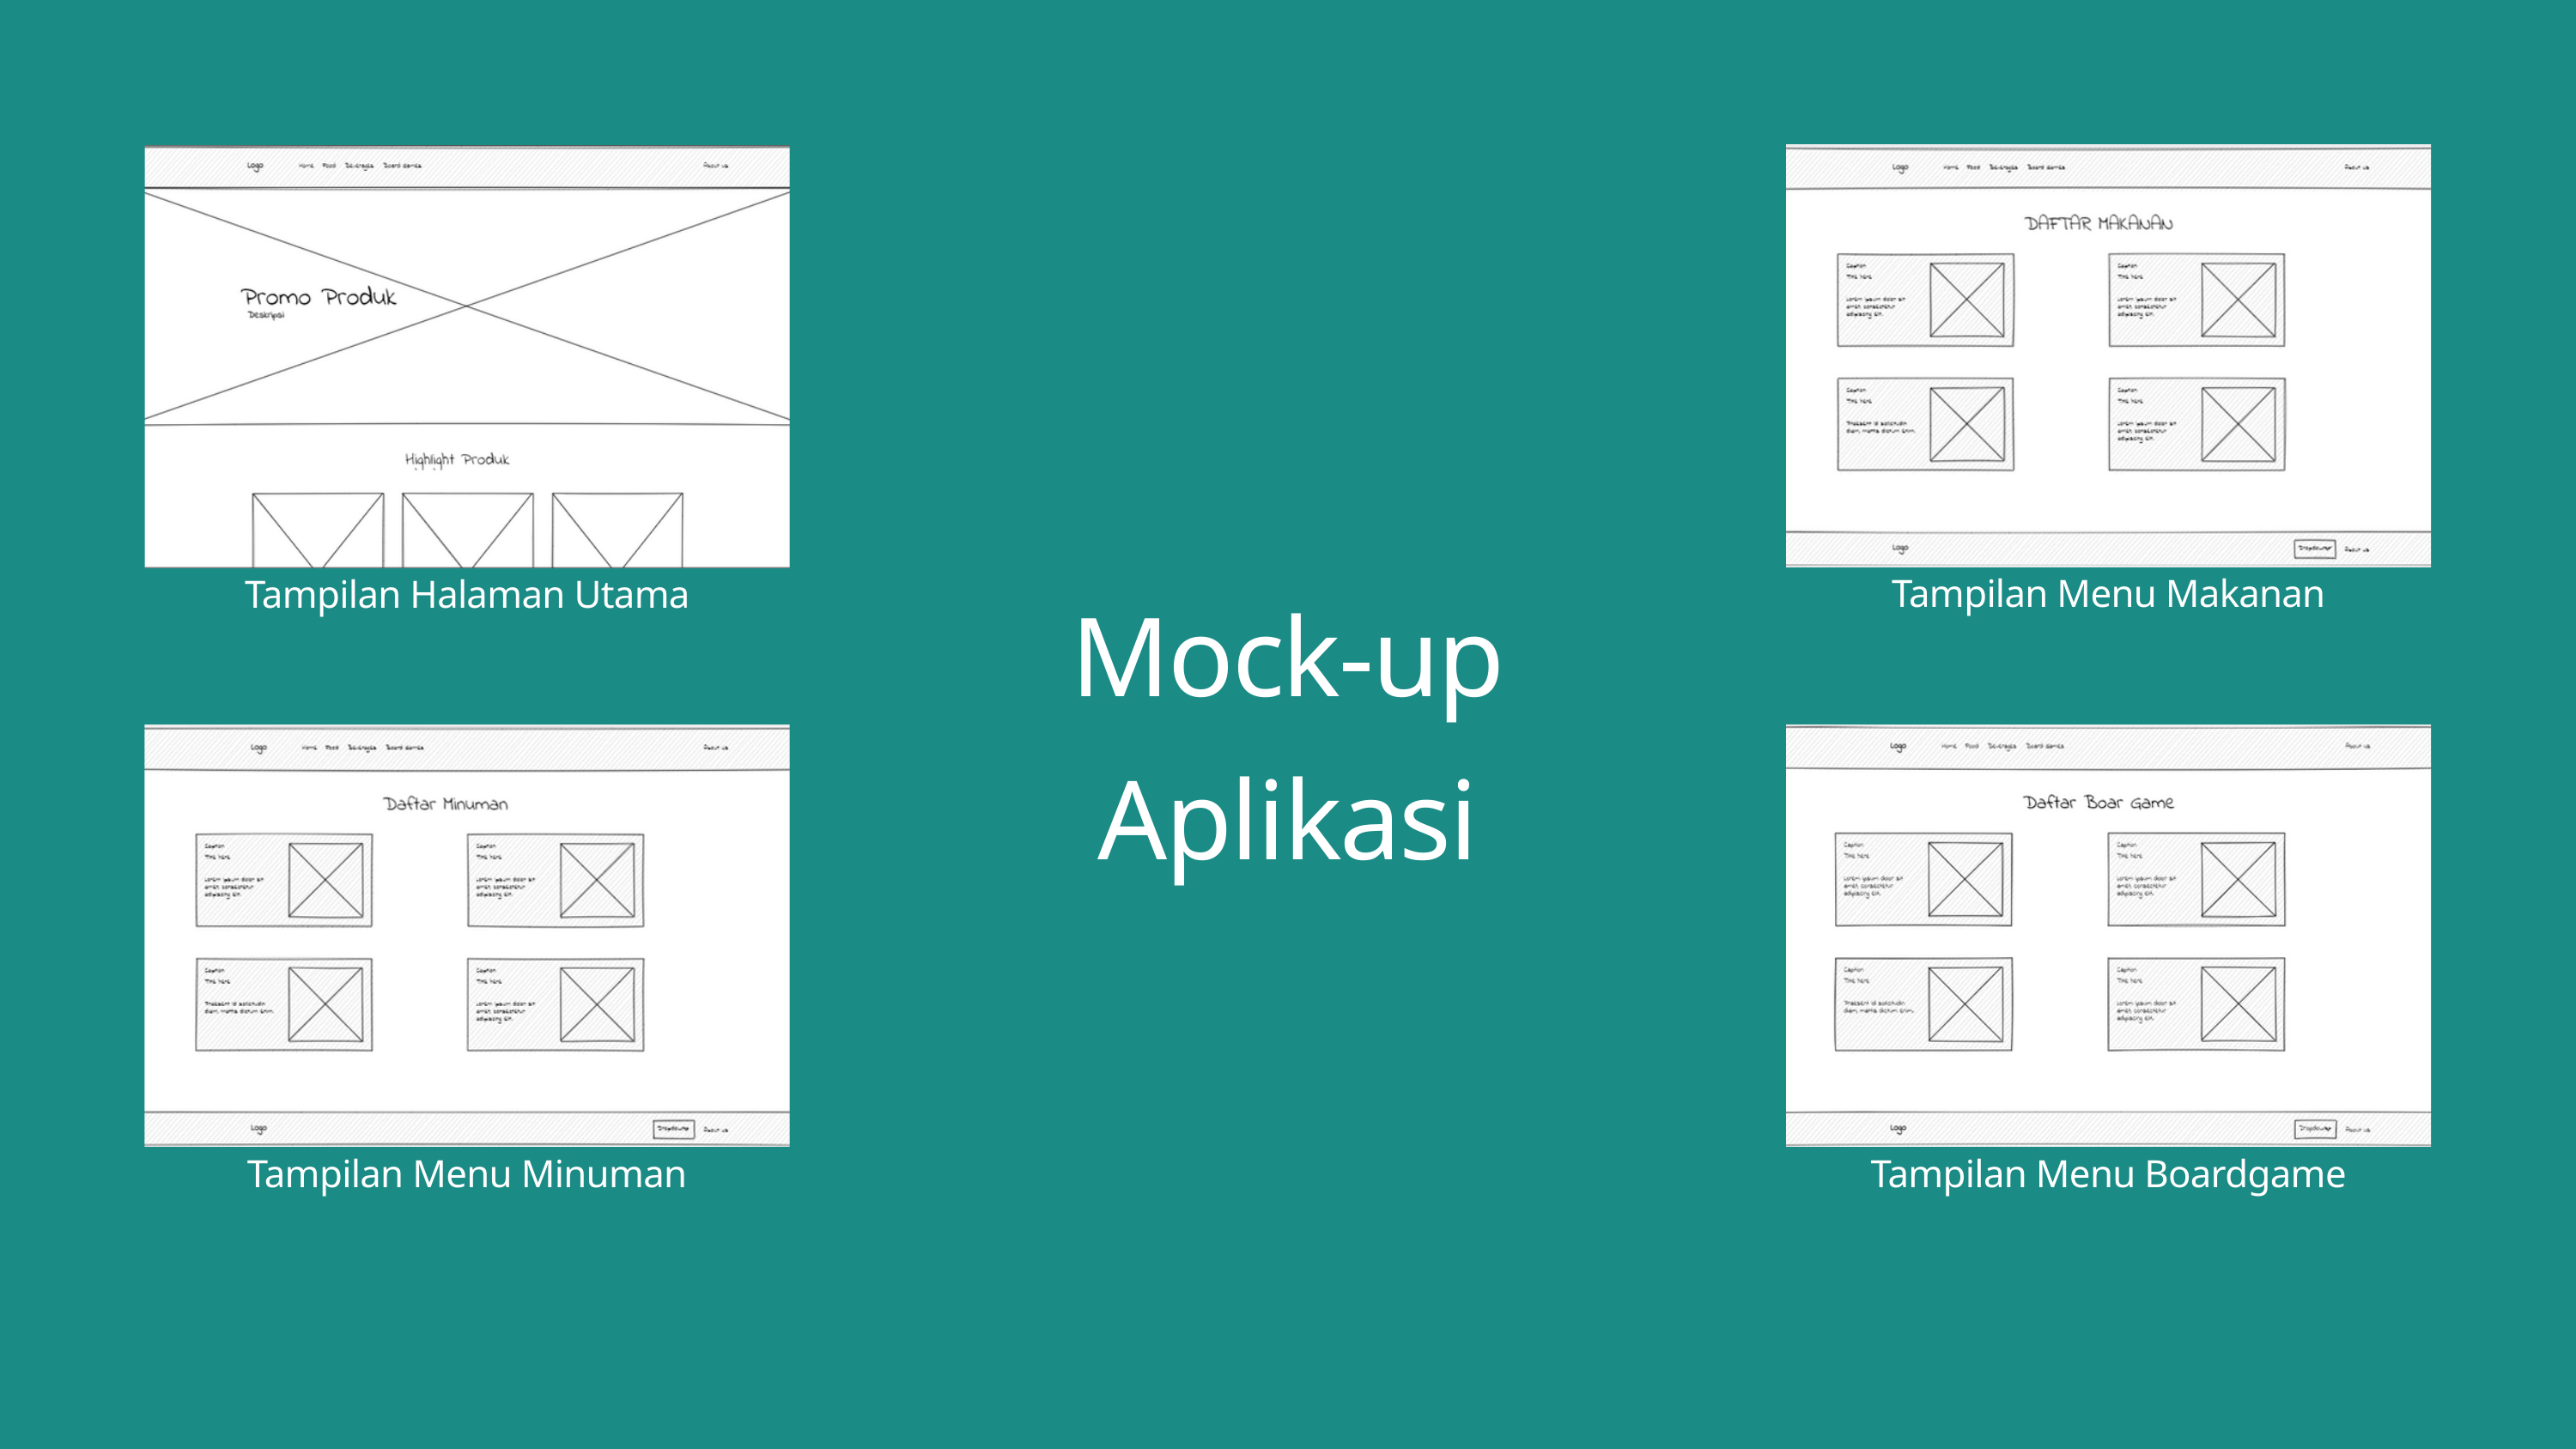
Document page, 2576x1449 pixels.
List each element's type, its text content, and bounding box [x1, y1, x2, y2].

text_box Tampilan Menu Minuman [144, 1154, 790, 1196]
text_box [1785, 724, 2432, 1148]
text_box Mock-up Aplikasi [965, 555, 1611, 882]
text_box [144, 145, 790, 568]
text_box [144, 724, 790, 1148]
text_box Tampilan Halaman Utama [144, 574, 790, 616]
text_box Tampilan Menu Boardgame [1786, 1154, 2432, 1196]
text_box Tampilan Menu Makanan [1786, 573, 2432, 615]
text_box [1785, 144, 2432, 567]
